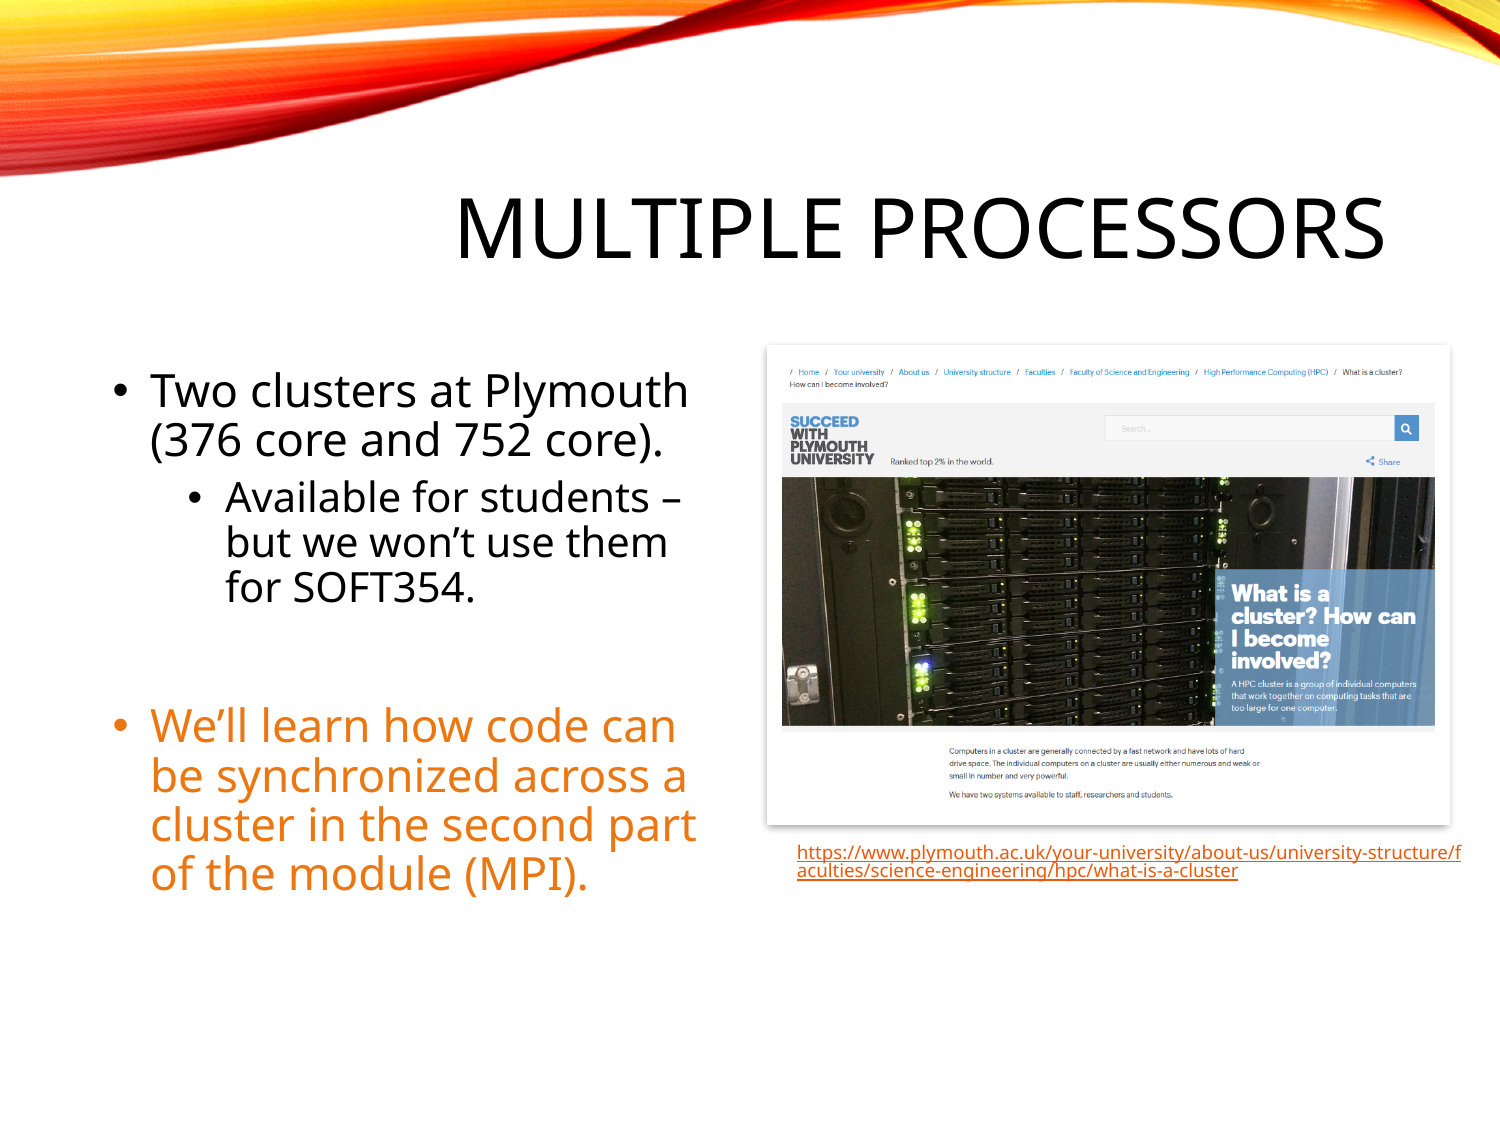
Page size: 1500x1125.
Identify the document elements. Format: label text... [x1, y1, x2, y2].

text_box https://www.plymouth.ac.uk/your-university/about-us/university-structure/faculties/science-engineering/hpc/what-is-a-cluster [782, 832, 1483, 914]
title Multiple processors [356, 125, 1403, 338]
list Two clusters at Plymouth (376 core and 752 core). Available for students – but we won’t use them for SOFT354. We’ll learn how code can be synchronized across a cluster in the second part of the module (MPI). [97, 360, 739, 1059]
picture [781, 359, 1436, 811]
picture [0, 0, 1500, 178]
